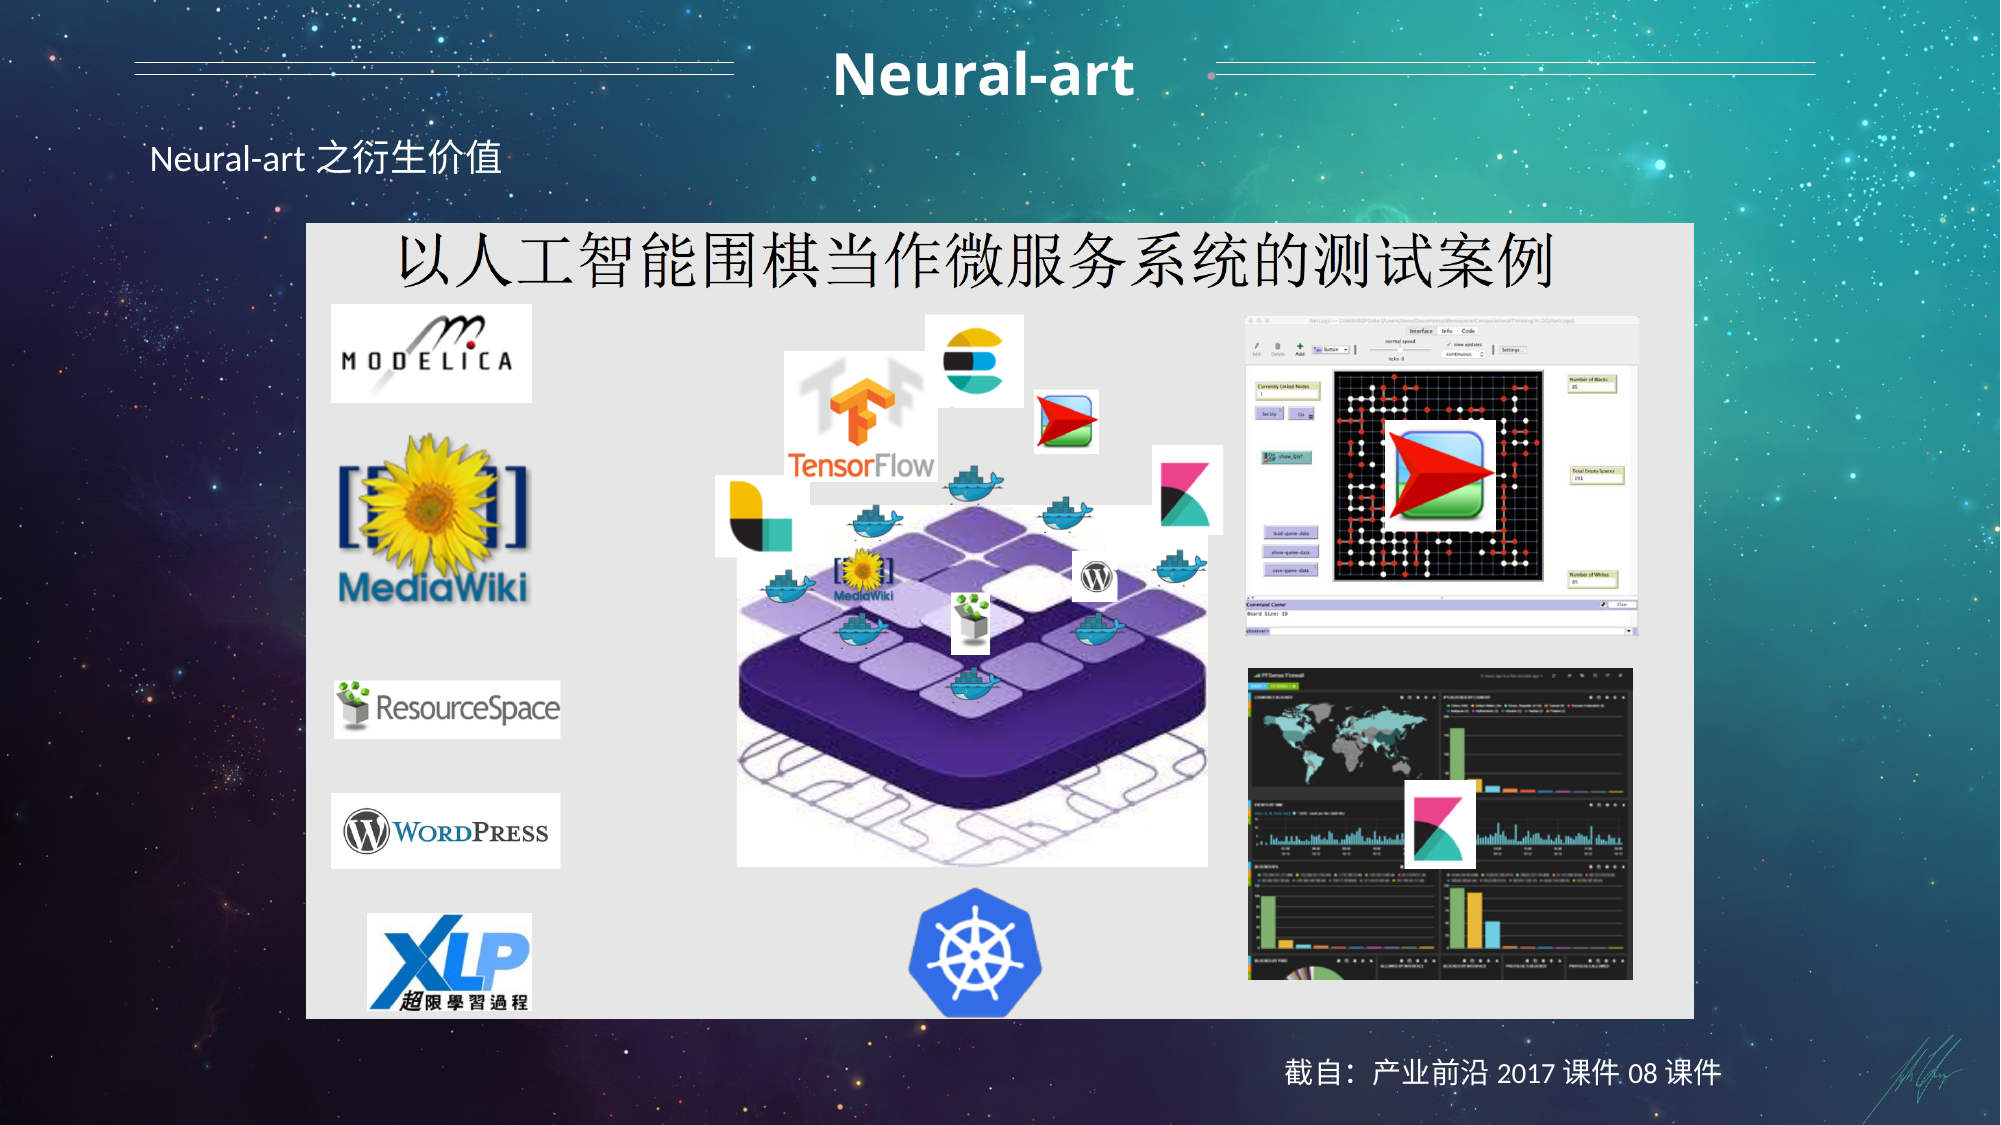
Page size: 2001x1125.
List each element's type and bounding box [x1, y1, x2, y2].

picture [0, 0, 2000, 1125]
text_box [134, 29, 1816, 116]
